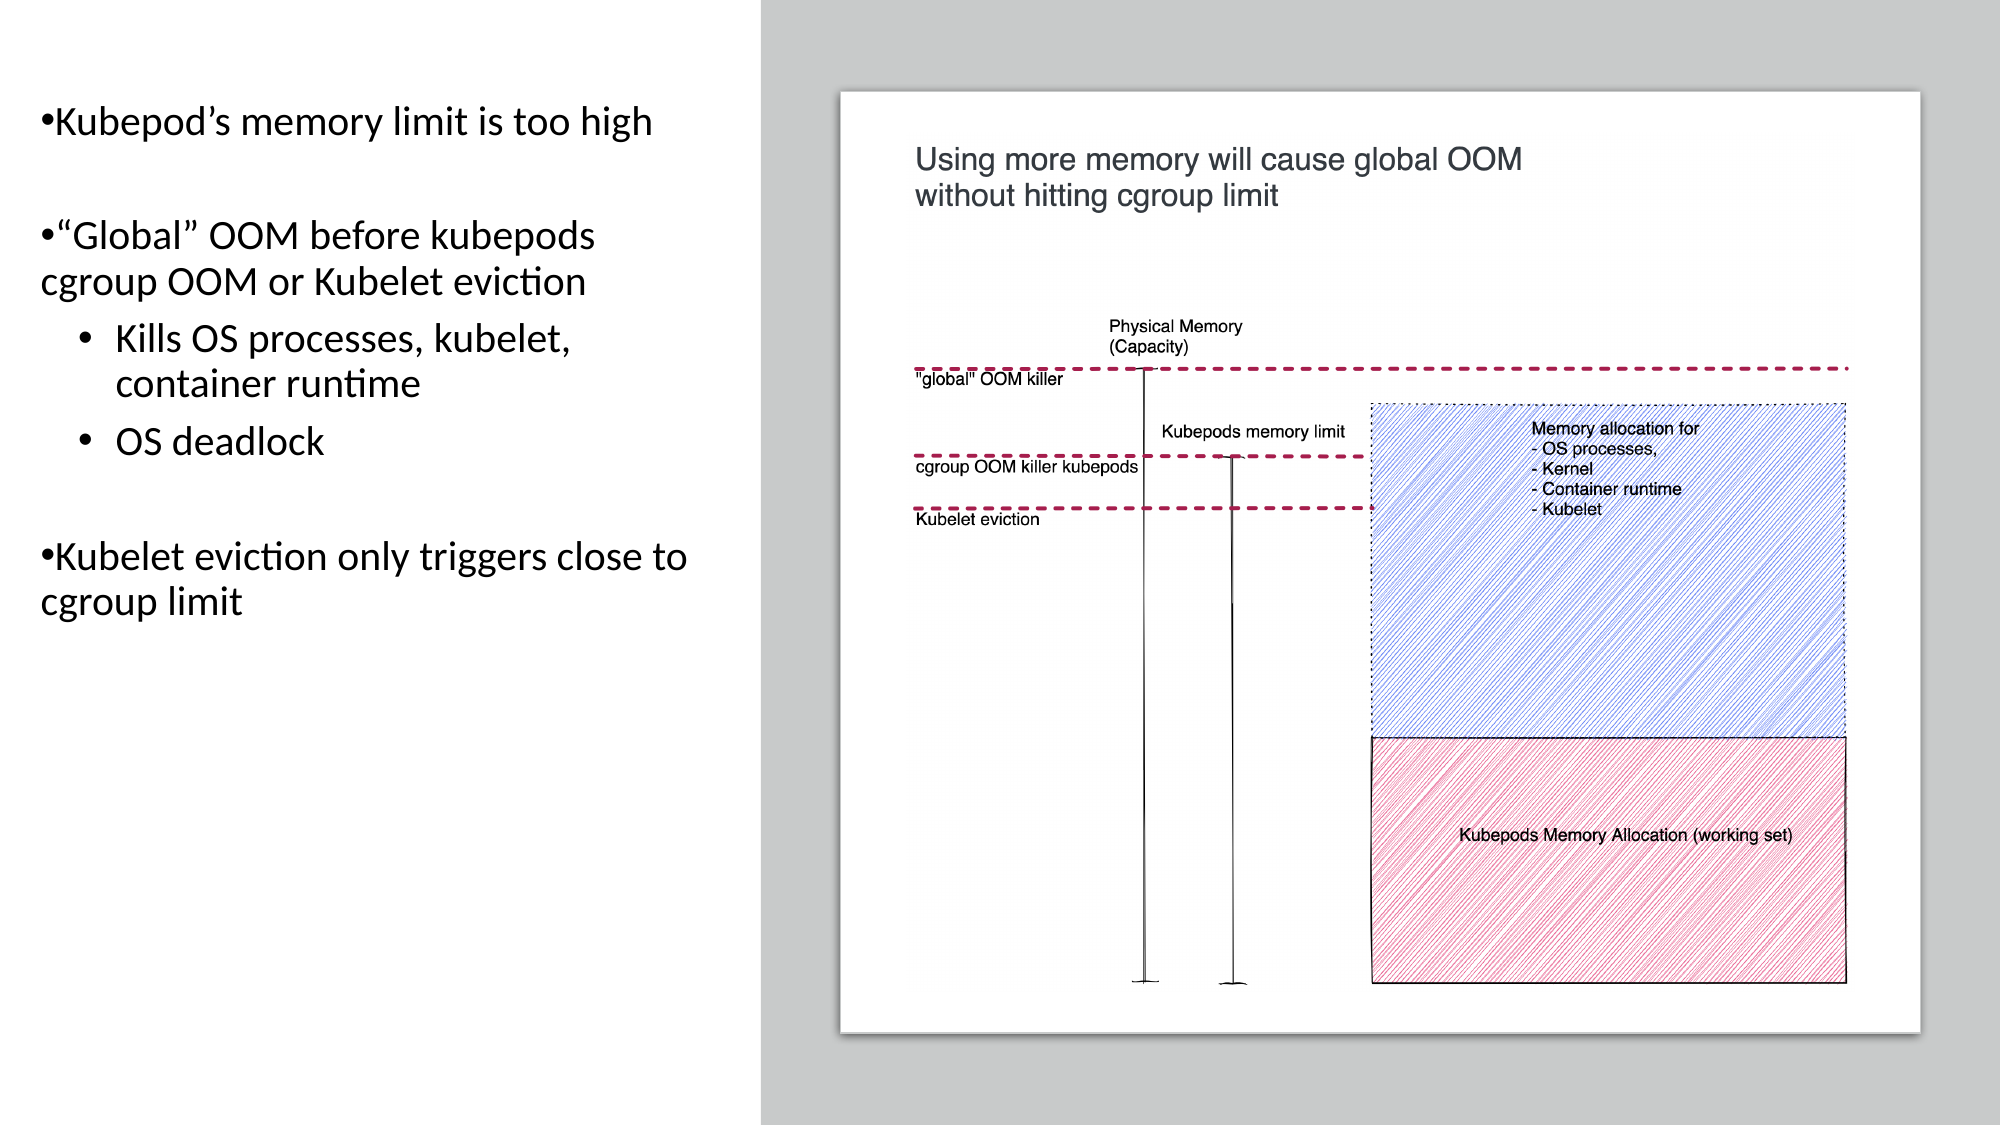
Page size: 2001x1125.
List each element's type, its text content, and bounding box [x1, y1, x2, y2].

text_box [839, 90, 1922, 1034]
text_box Kubepod’s memory limit is too high “Global” OOM before kubepods cgroup OOM or Kubelet eviction Kills OS processes, kubelet, container runtime OS deadlock Kubelet eviction only triggers close to cgroup limit [25, 91, 728, 846]
picture [906, 132, 1855, 992]
text_box [760, 0, 2000, 1125]
